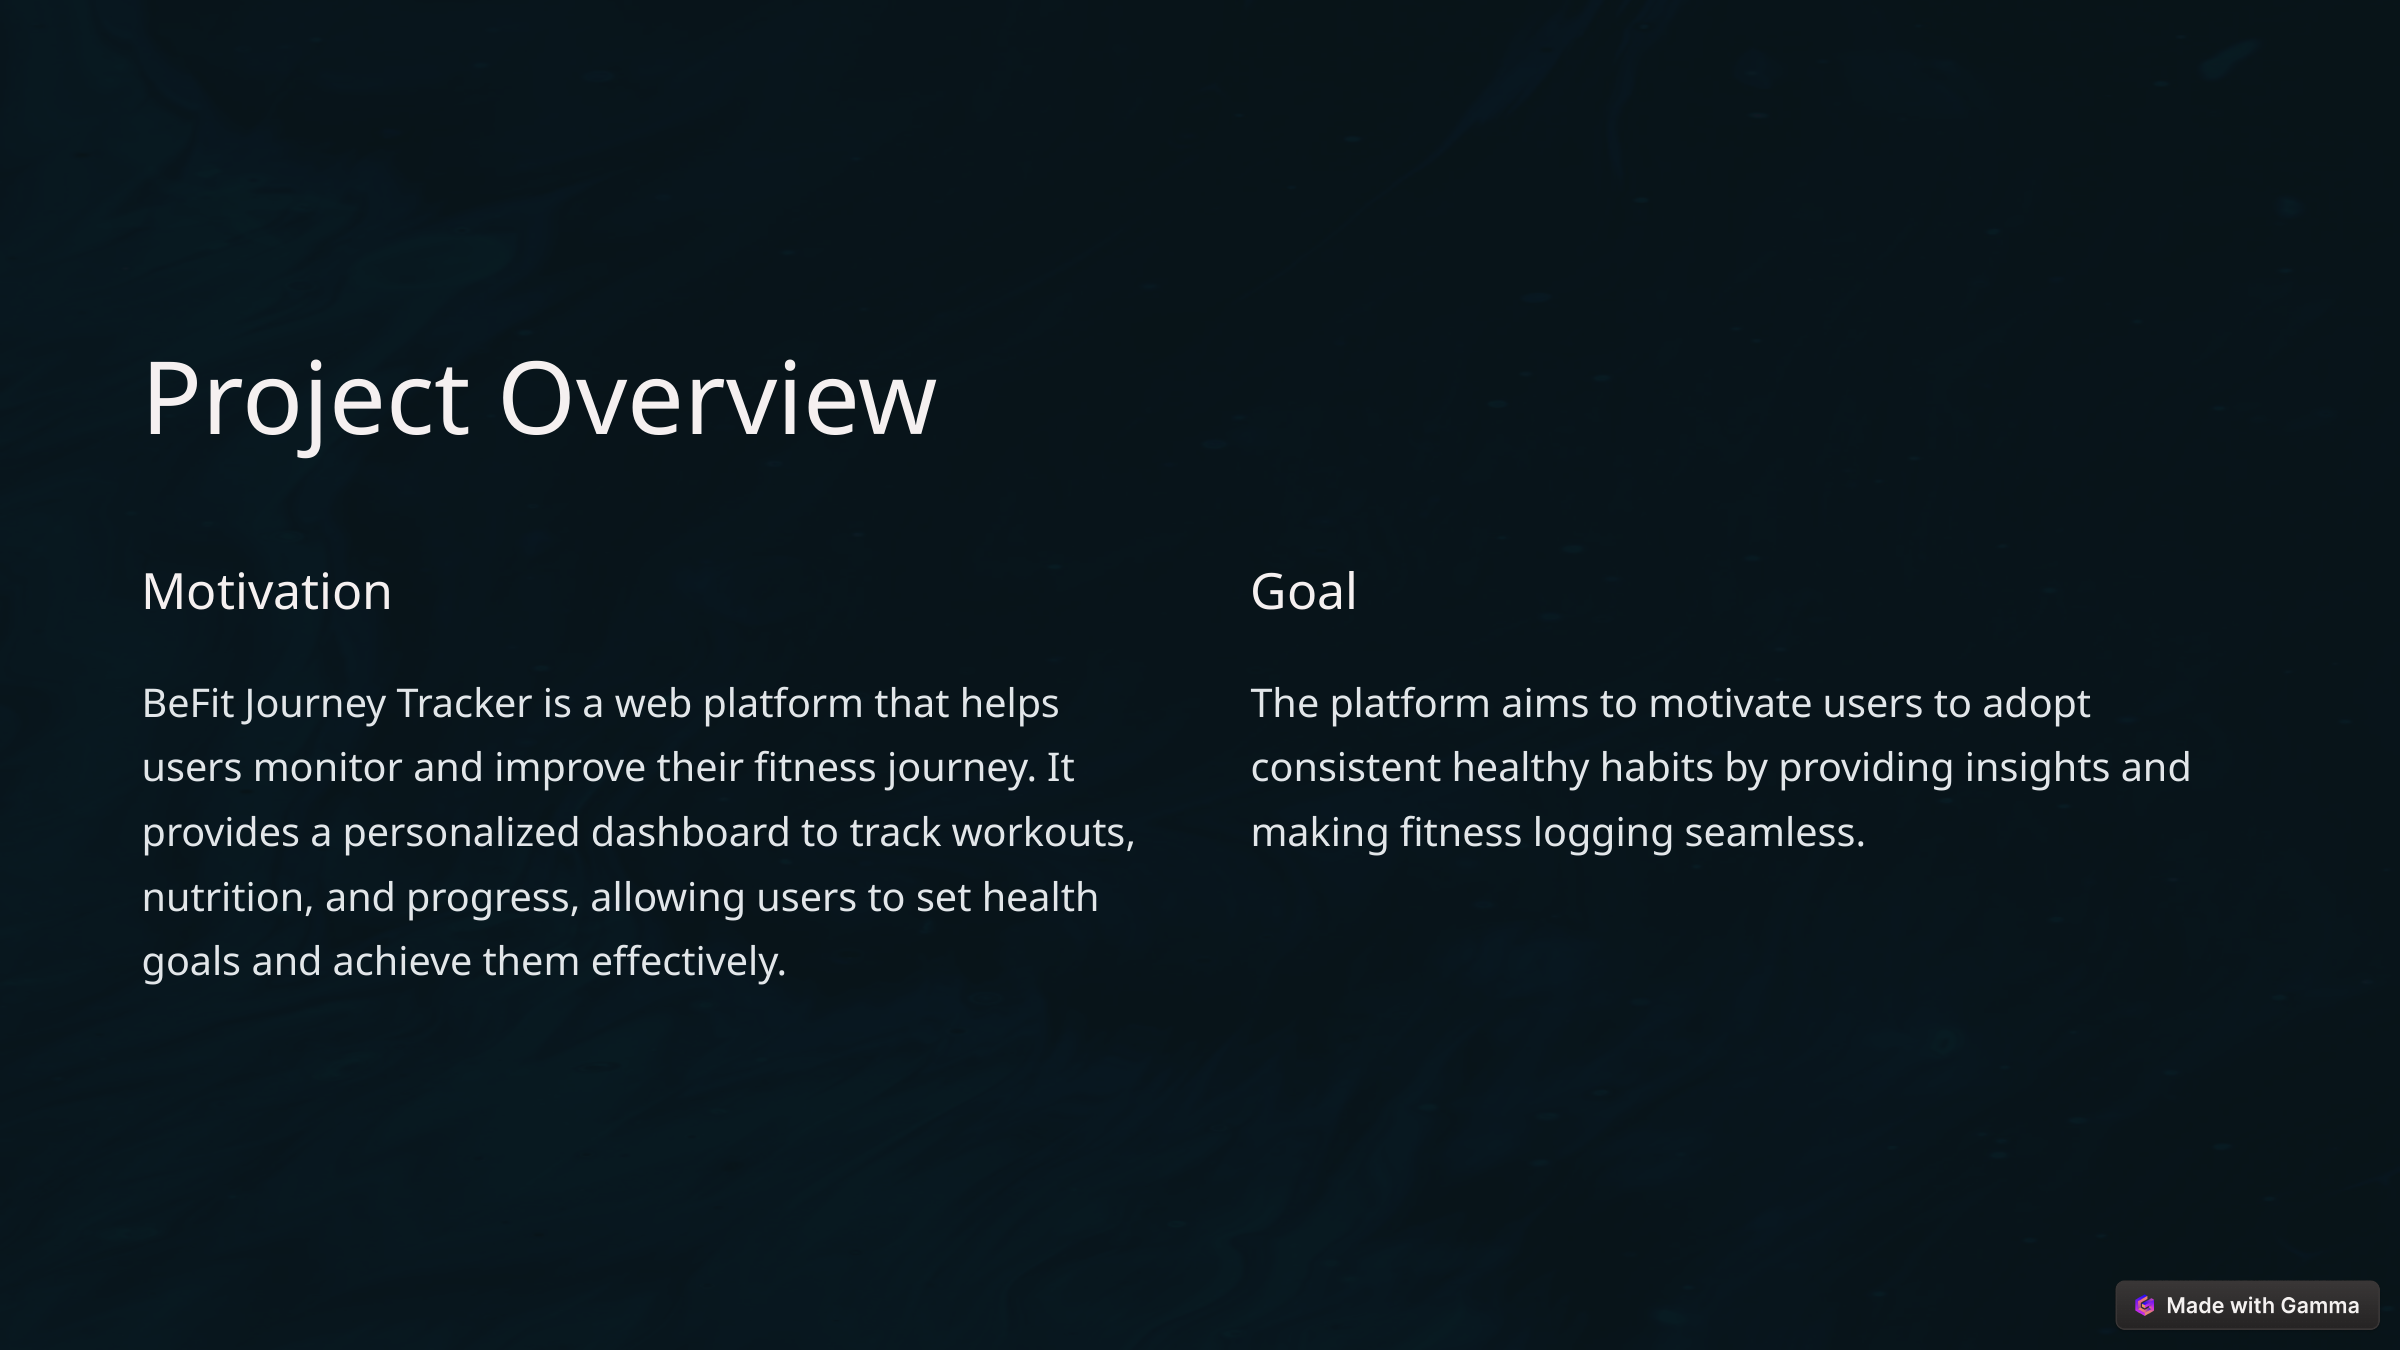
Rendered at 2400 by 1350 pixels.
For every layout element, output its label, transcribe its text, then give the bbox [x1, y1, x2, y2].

text_box The platform aims to motivate users to adopt consistent healthy habits by providing insights and making fitness logging seamless. [1250, 660, 2260, 855]
text_box Motivation [141, 556, 648, 621]
text_box Project Overview [141, 329, 1154, 456]
picture [2106, 1271, 2389, 1339]
text_box Goal [1250, 556, 1757, 621]
text_box BeFit Journey Tracker is a web platform that helps users monitor and improve their fitness journey. It provides a personalized dashboard to track workouts, nutrition, and progress, allowing users to set health goals and achieve them effectively. [141, 660, 1151, 985]
